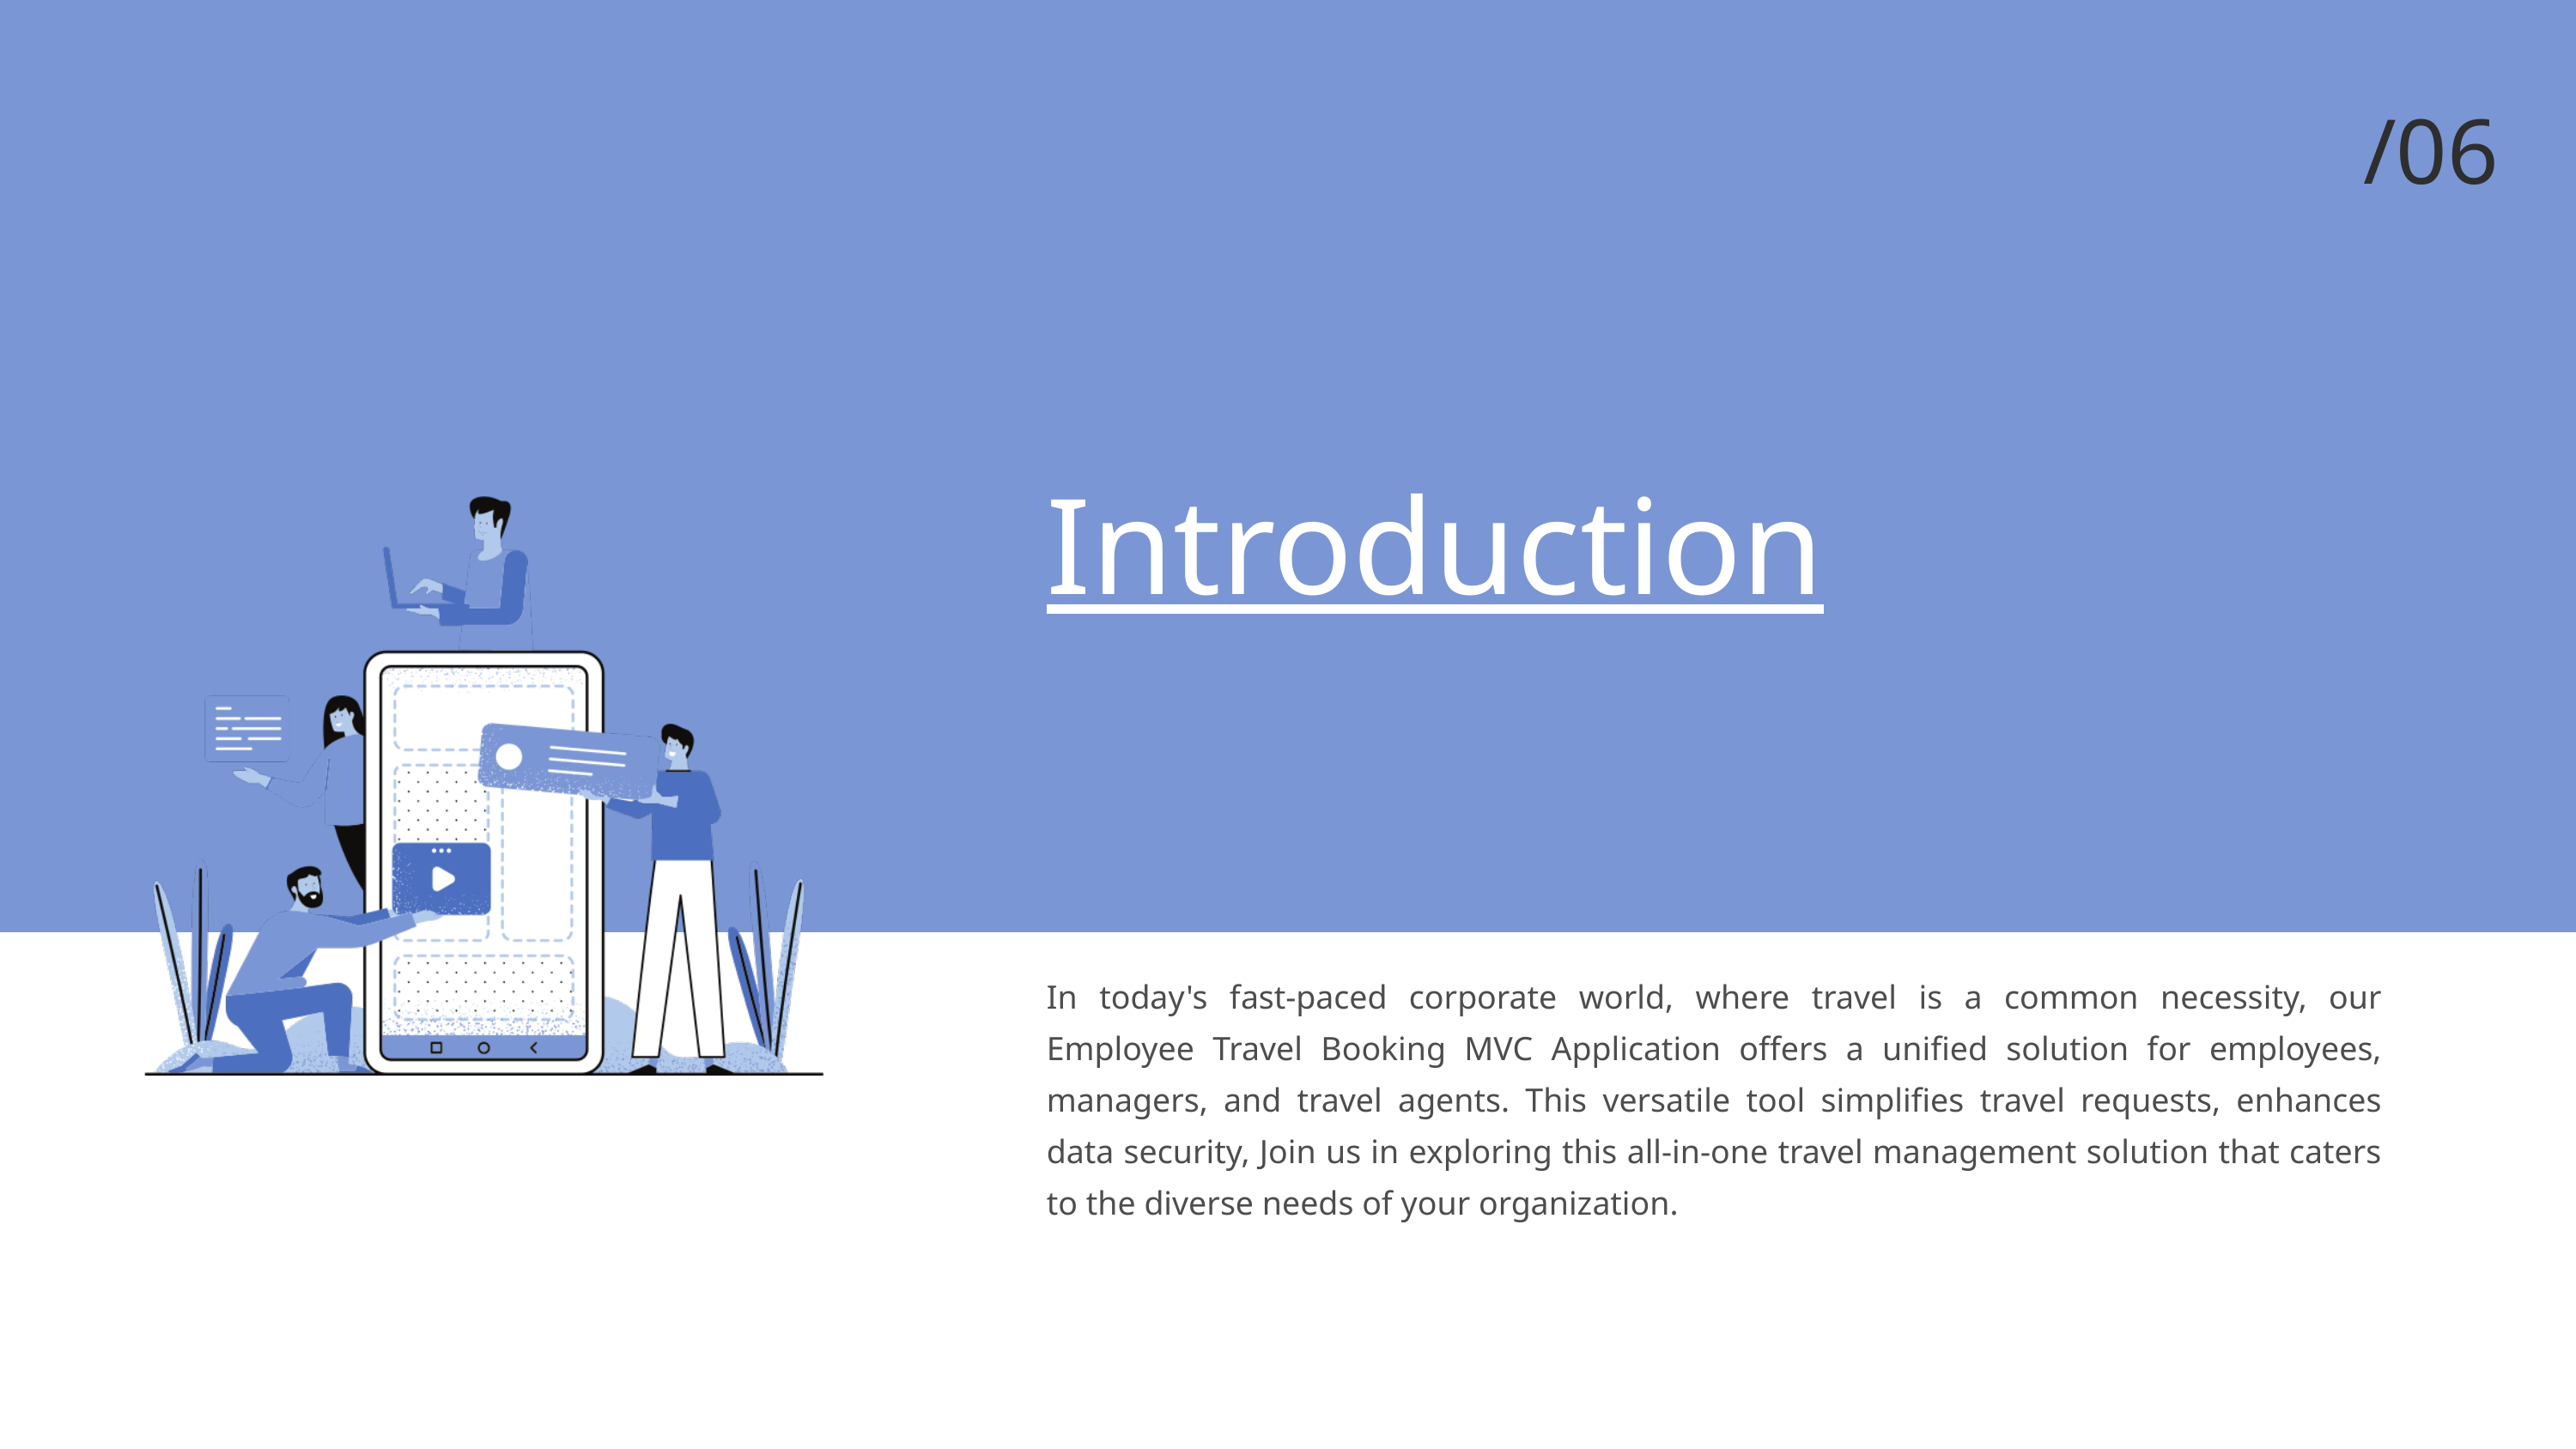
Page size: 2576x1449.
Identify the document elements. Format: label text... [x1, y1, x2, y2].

text_box Introduction [1761, 435, 2044, 621]
text_box In today's fast-paced corporate world, where travel is a common necessity, our Employee Travel Booking MVC Application offers a unified solution for employees, managers, and travel agents. This versatile tool simplifies travel requests, enhances data security, Join us in exploring this all-in-one travel management solution that caters to the diverse needs of your organization. [1761, 963, 2383, 1222]
text_box /06 [2315, 76, 2547, 203]
text_box [144, 495, 815, 1076]
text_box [821, 0, 1754, 1449]
